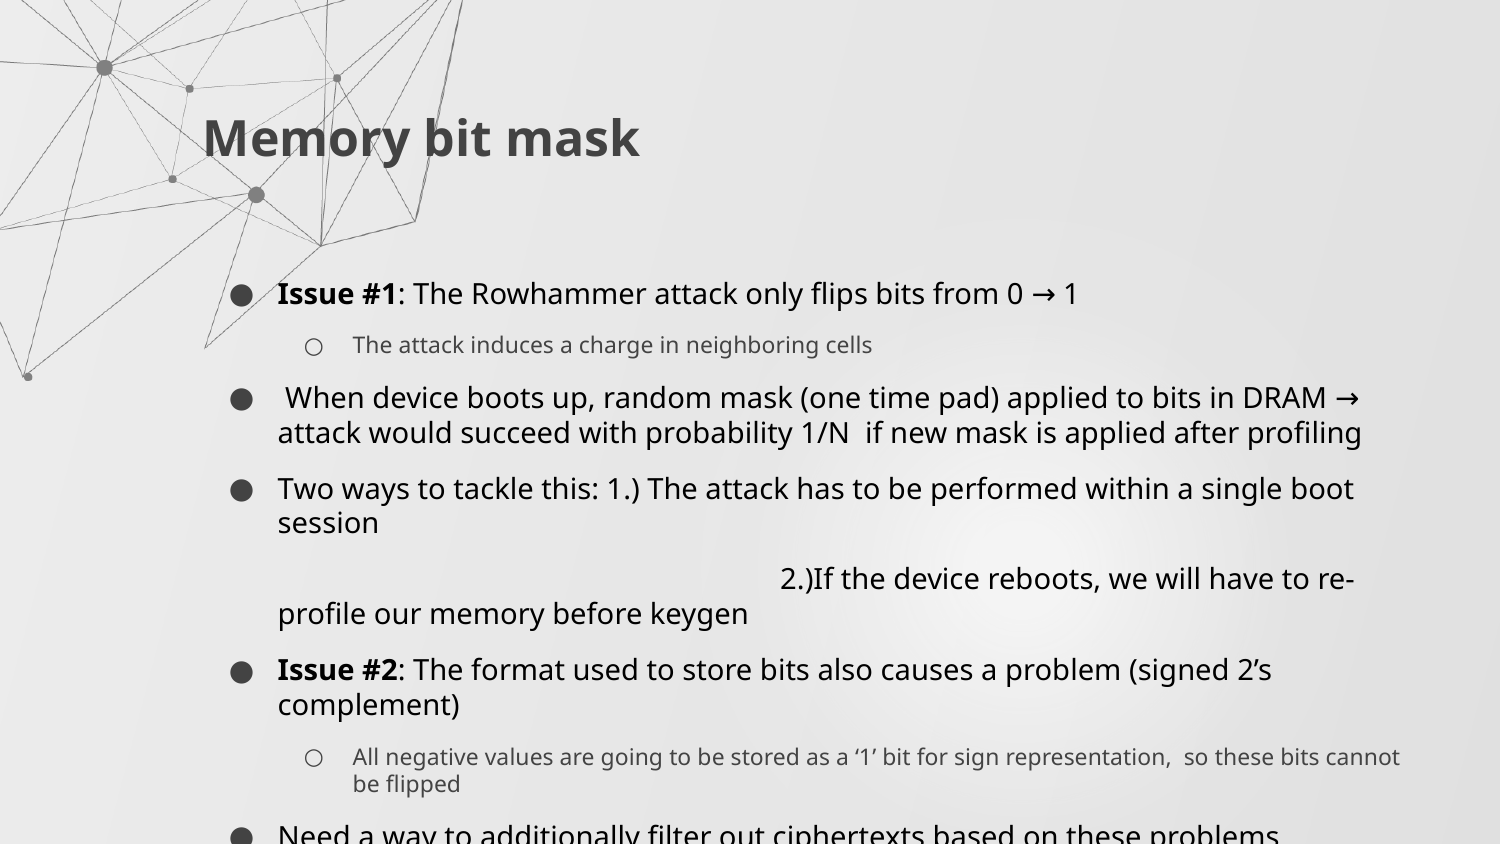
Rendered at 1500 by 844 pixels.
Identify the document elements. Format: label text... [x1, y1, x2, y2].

subtitle Issue #1: The Rowhammer attack only flips bits from 0 → 1 The attack induces a charge in neighboring cells When device boots up, random mask (one time pad) applied to bits in DRAM → attack would succeed with probability 1/N if new mask is applied after profiling Two ways to tackle this: 1.) The attack has to be performed within a single boot session 2.)If the device reboots, we will have to re-profile our memory before keygen Issue #2: The format used to store bits also causes a problem (signed 2’s complement) All negative values are going to be stored as a ‘1’ bit for sign representation, so these bits cannot be flipped Need a way to additionally filter out ciphertexts based on these problems [187, 260, 1418, 765]
picture [0, 0, 1500, 844]
title Memory bit mask [187, 59, 1044, 215]
